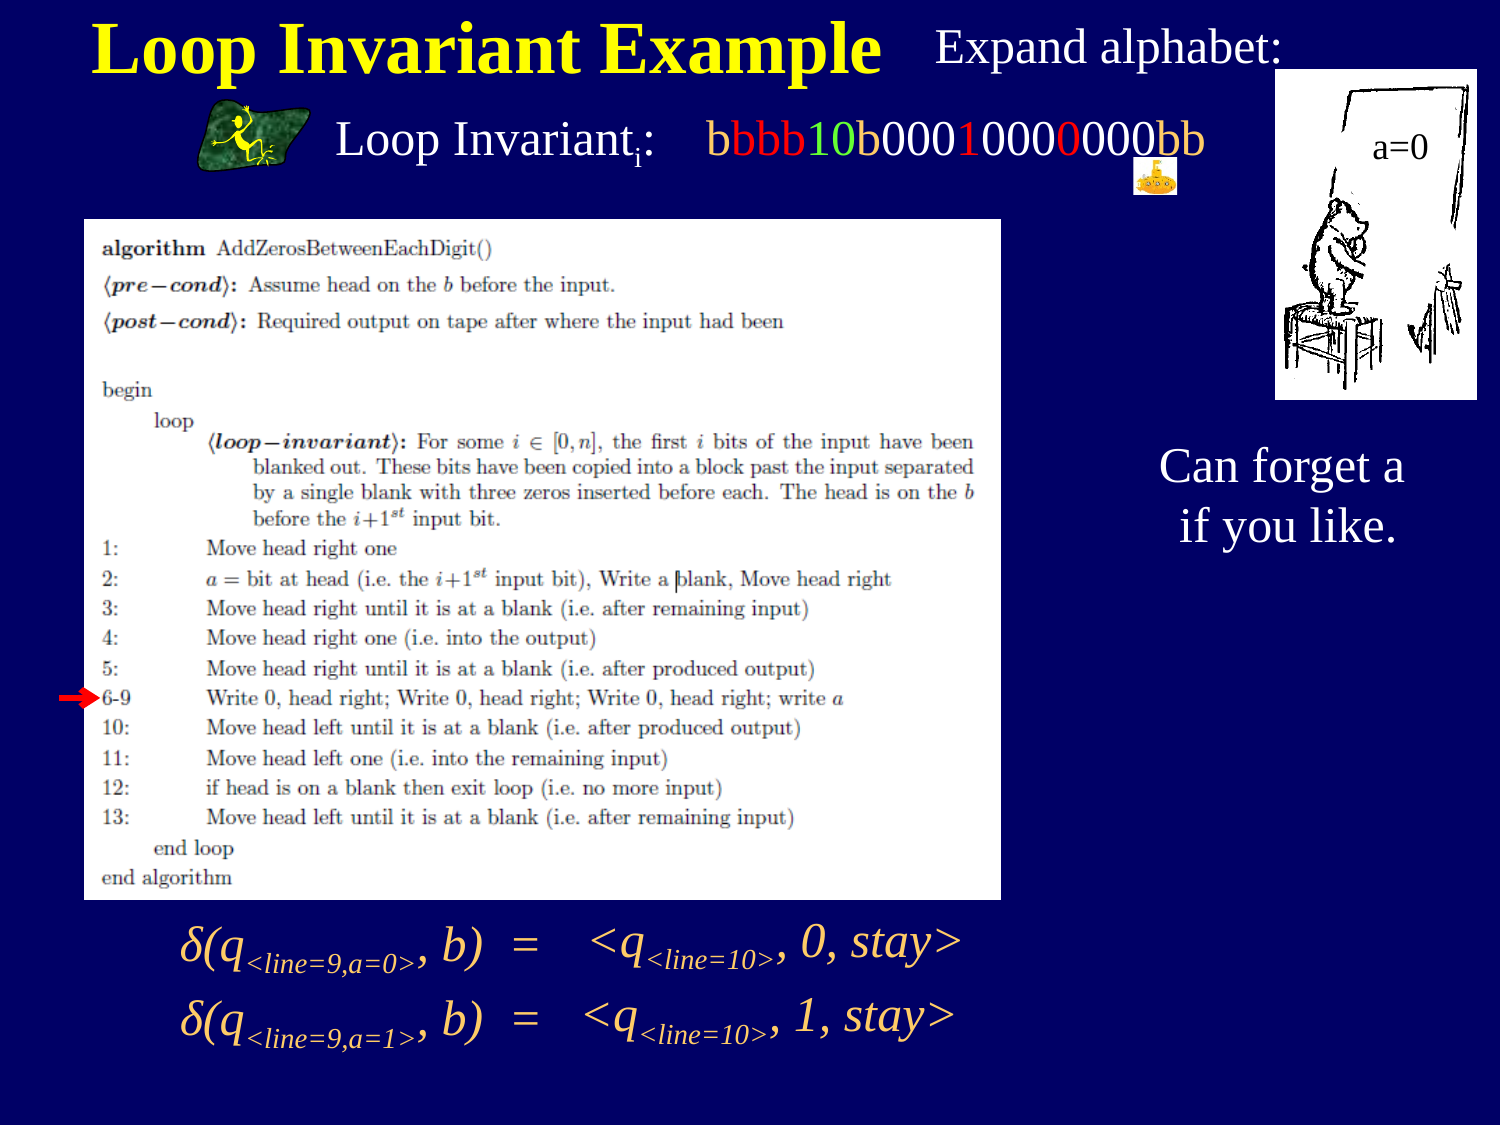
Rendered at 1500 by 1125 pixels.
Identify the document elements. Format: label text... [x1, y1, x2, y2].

text_box Can forget a if you like. [1113, 424, 1463, 560]
text_box <q<line=10>, 1, stay> [534, 974, 1004, 1058]
text_box δ(q<line=9,a=1>, b) = [134, 978, 588, 1062]
text_box Expand alphabet: [889, 5, 1500, 81]
text_box <q<line=10>, 0, stay> [541, 899, 1011, 983]
text_box δ(q<line=9,a=0>, b) = [134, 909, 541, 978]
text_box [191, 98, 315, 176]
picture [1133, 156, 1178, 195]
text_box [1274, 69, 1477, 401]
picture [84, 219, 1001, 901]
title Loop Invariant Example [0, 0, 1126, 138]
text_box Loop Invarianti: bbbb10b00010000000bb [320, 97, 1221, 181]
